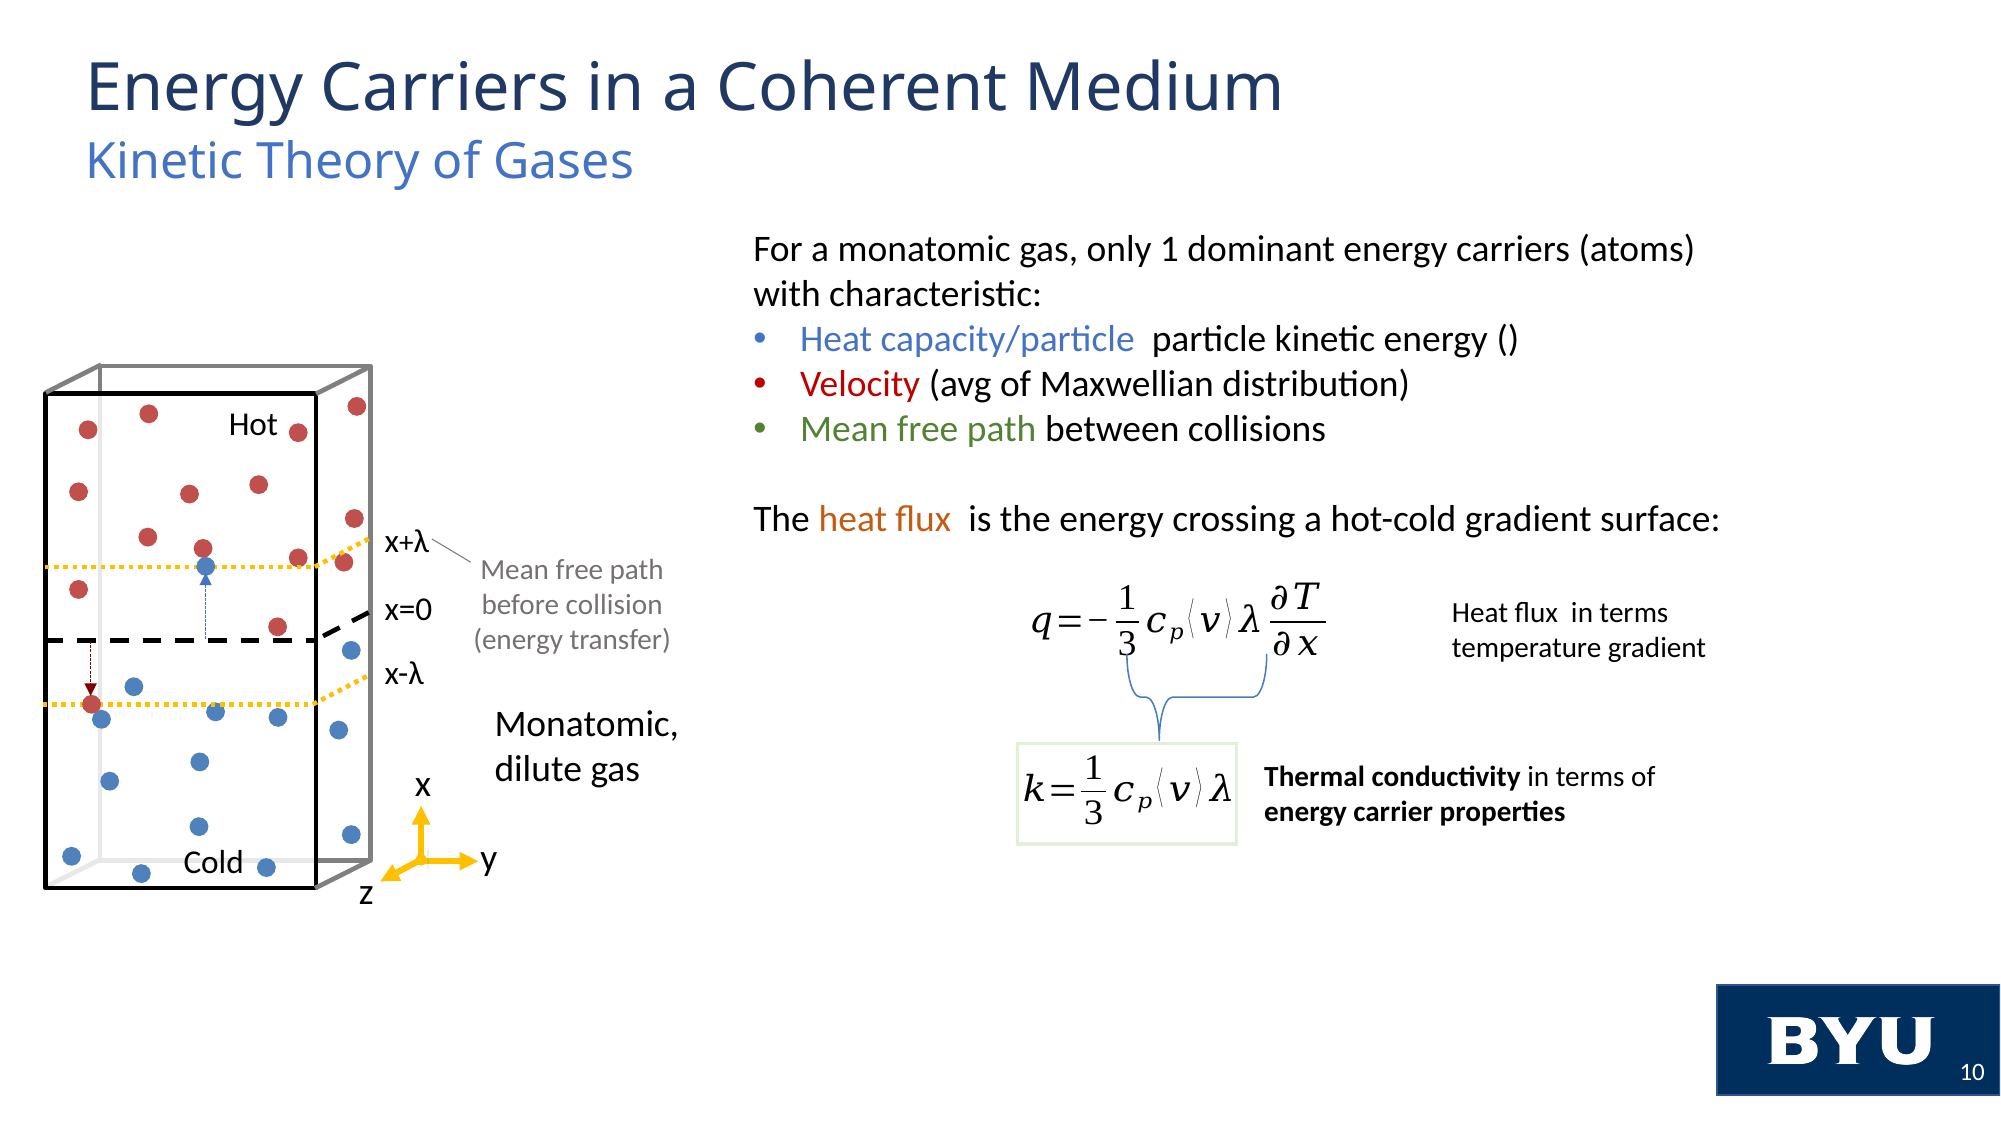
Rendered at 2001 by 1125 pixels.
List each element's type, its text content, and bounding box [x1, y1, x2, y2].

text_box [1126, 653, 1267, 741]
text_box Monatomic, dilute gas [496, 692, 774, 797]
text_box Mean free path before collision (energy transfer) [496, 542, 689, 663]
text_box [432, 538, 471, 563]
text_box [42, 364, 496, 921]
title Energy Carriers in a Coherent Medium [70, 45, 1462, 139]
text_box Kinetic Theory of Gases [70, 117, 970, 207]
text_box Thermal conductivity in terms of energy carrier properties [1249, 749, 1711, 835]
slide_number 10 [1550, 1040, 2000, 1100]
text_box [1017, 743, 1237, 844]
picture [1767, 1017, 1935, 1040]
